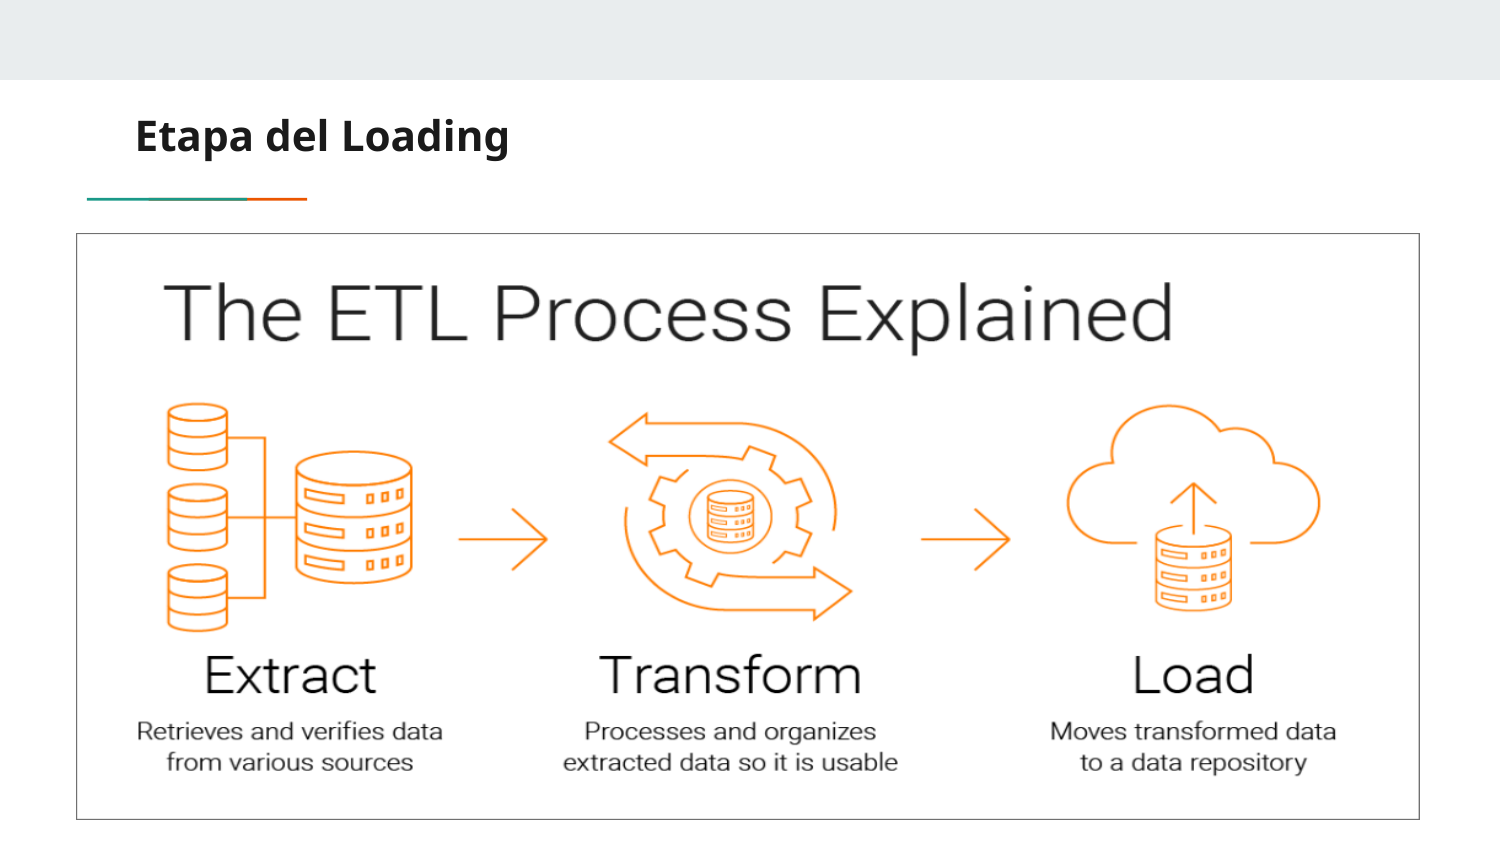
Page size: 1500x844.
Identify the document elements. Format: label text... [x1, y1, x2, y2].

picture [76, 233, 1420, 820]
title Etapa del Loading [119, 90, 1381, 179]
